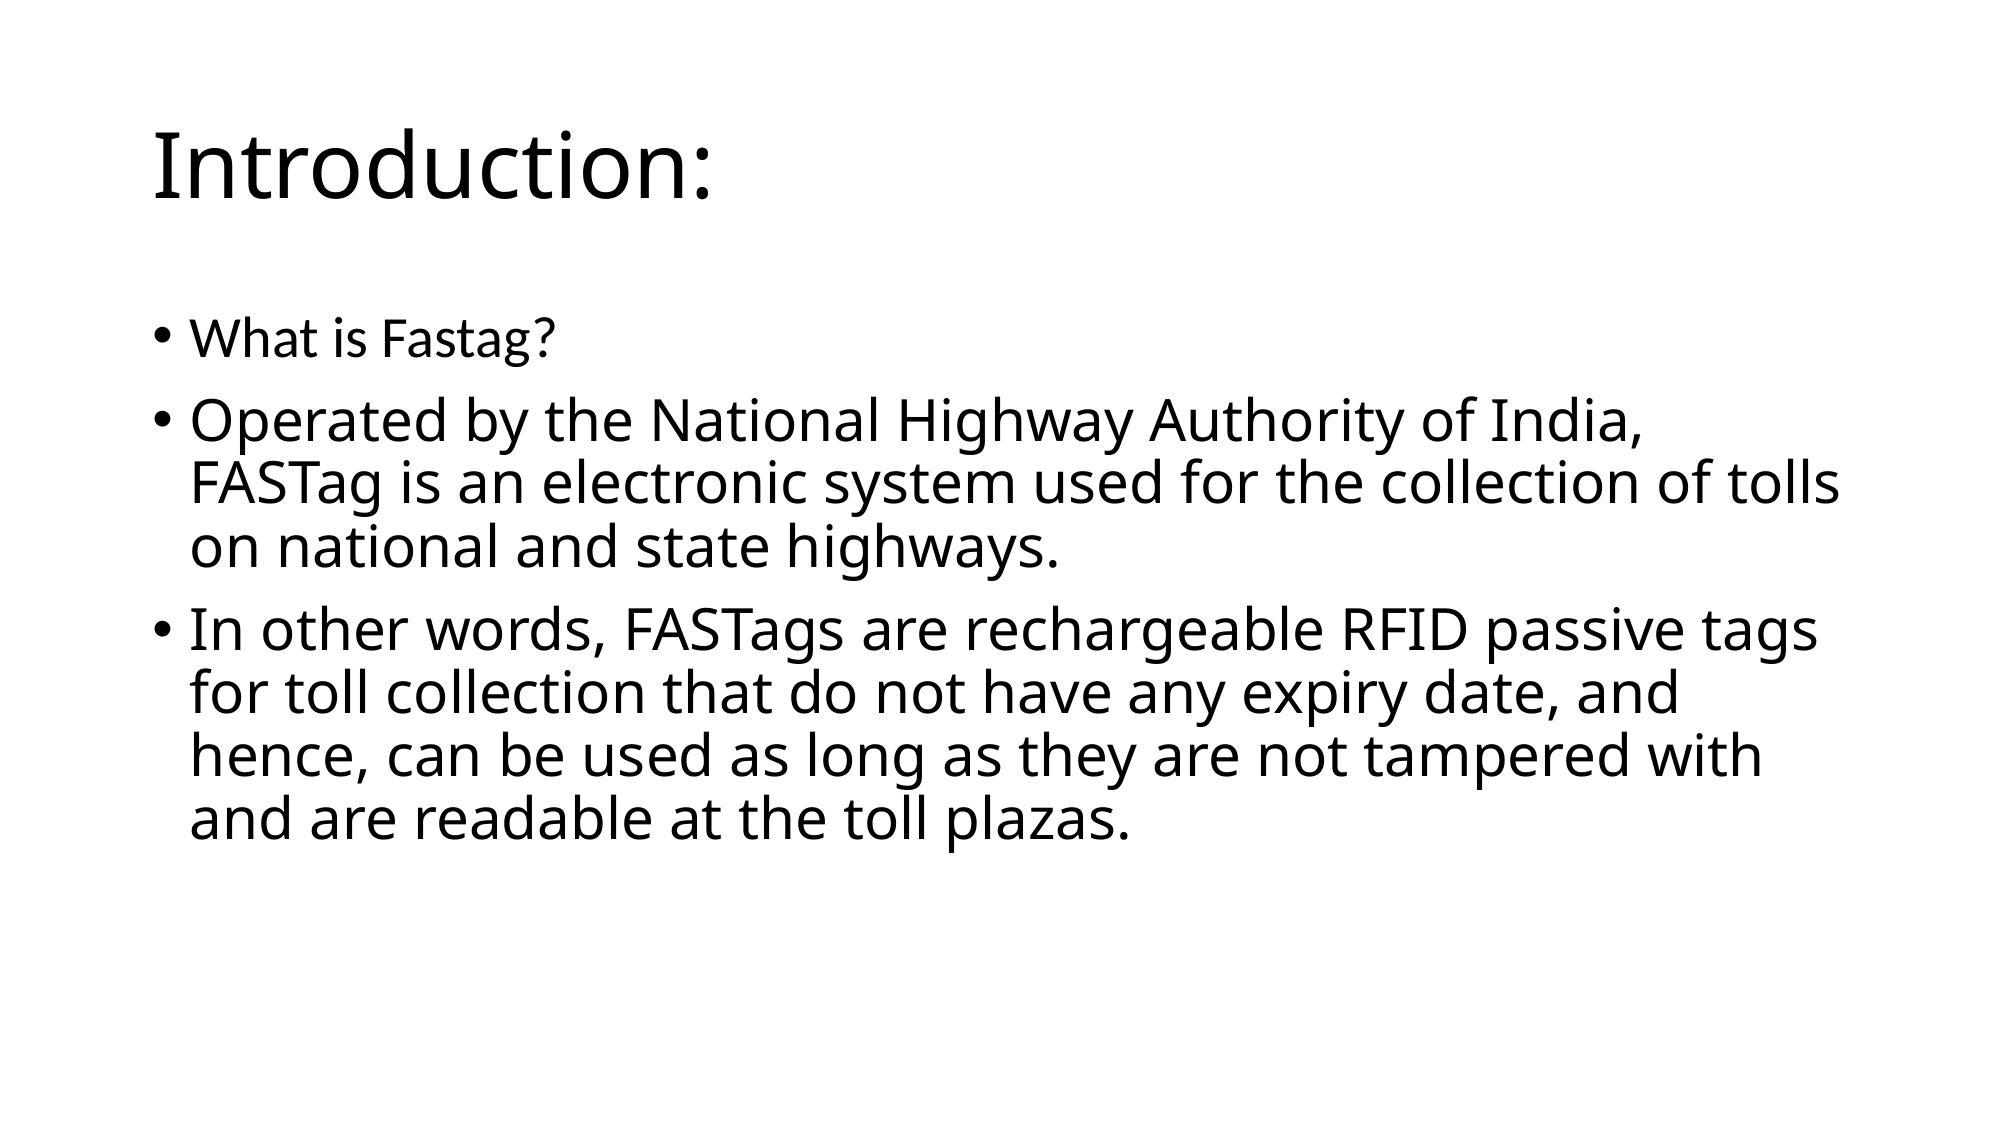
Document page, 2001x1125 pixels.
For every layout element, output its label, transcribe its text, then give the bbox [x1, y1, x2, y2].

title Introduction: [137, 59, 1863, 278]
list What is Fastag? Operated by the National Highway Authority of India, FASTag is an electronic system used for the collection of tolls on national and state highways. In other words, FASTags are rechargeable RFID passive tags for toll collection that do not have any expiry date, and hence, can be used as long as they are not tampered with and are readable at the toll plazas. [137, 299, 1863, 1014]
